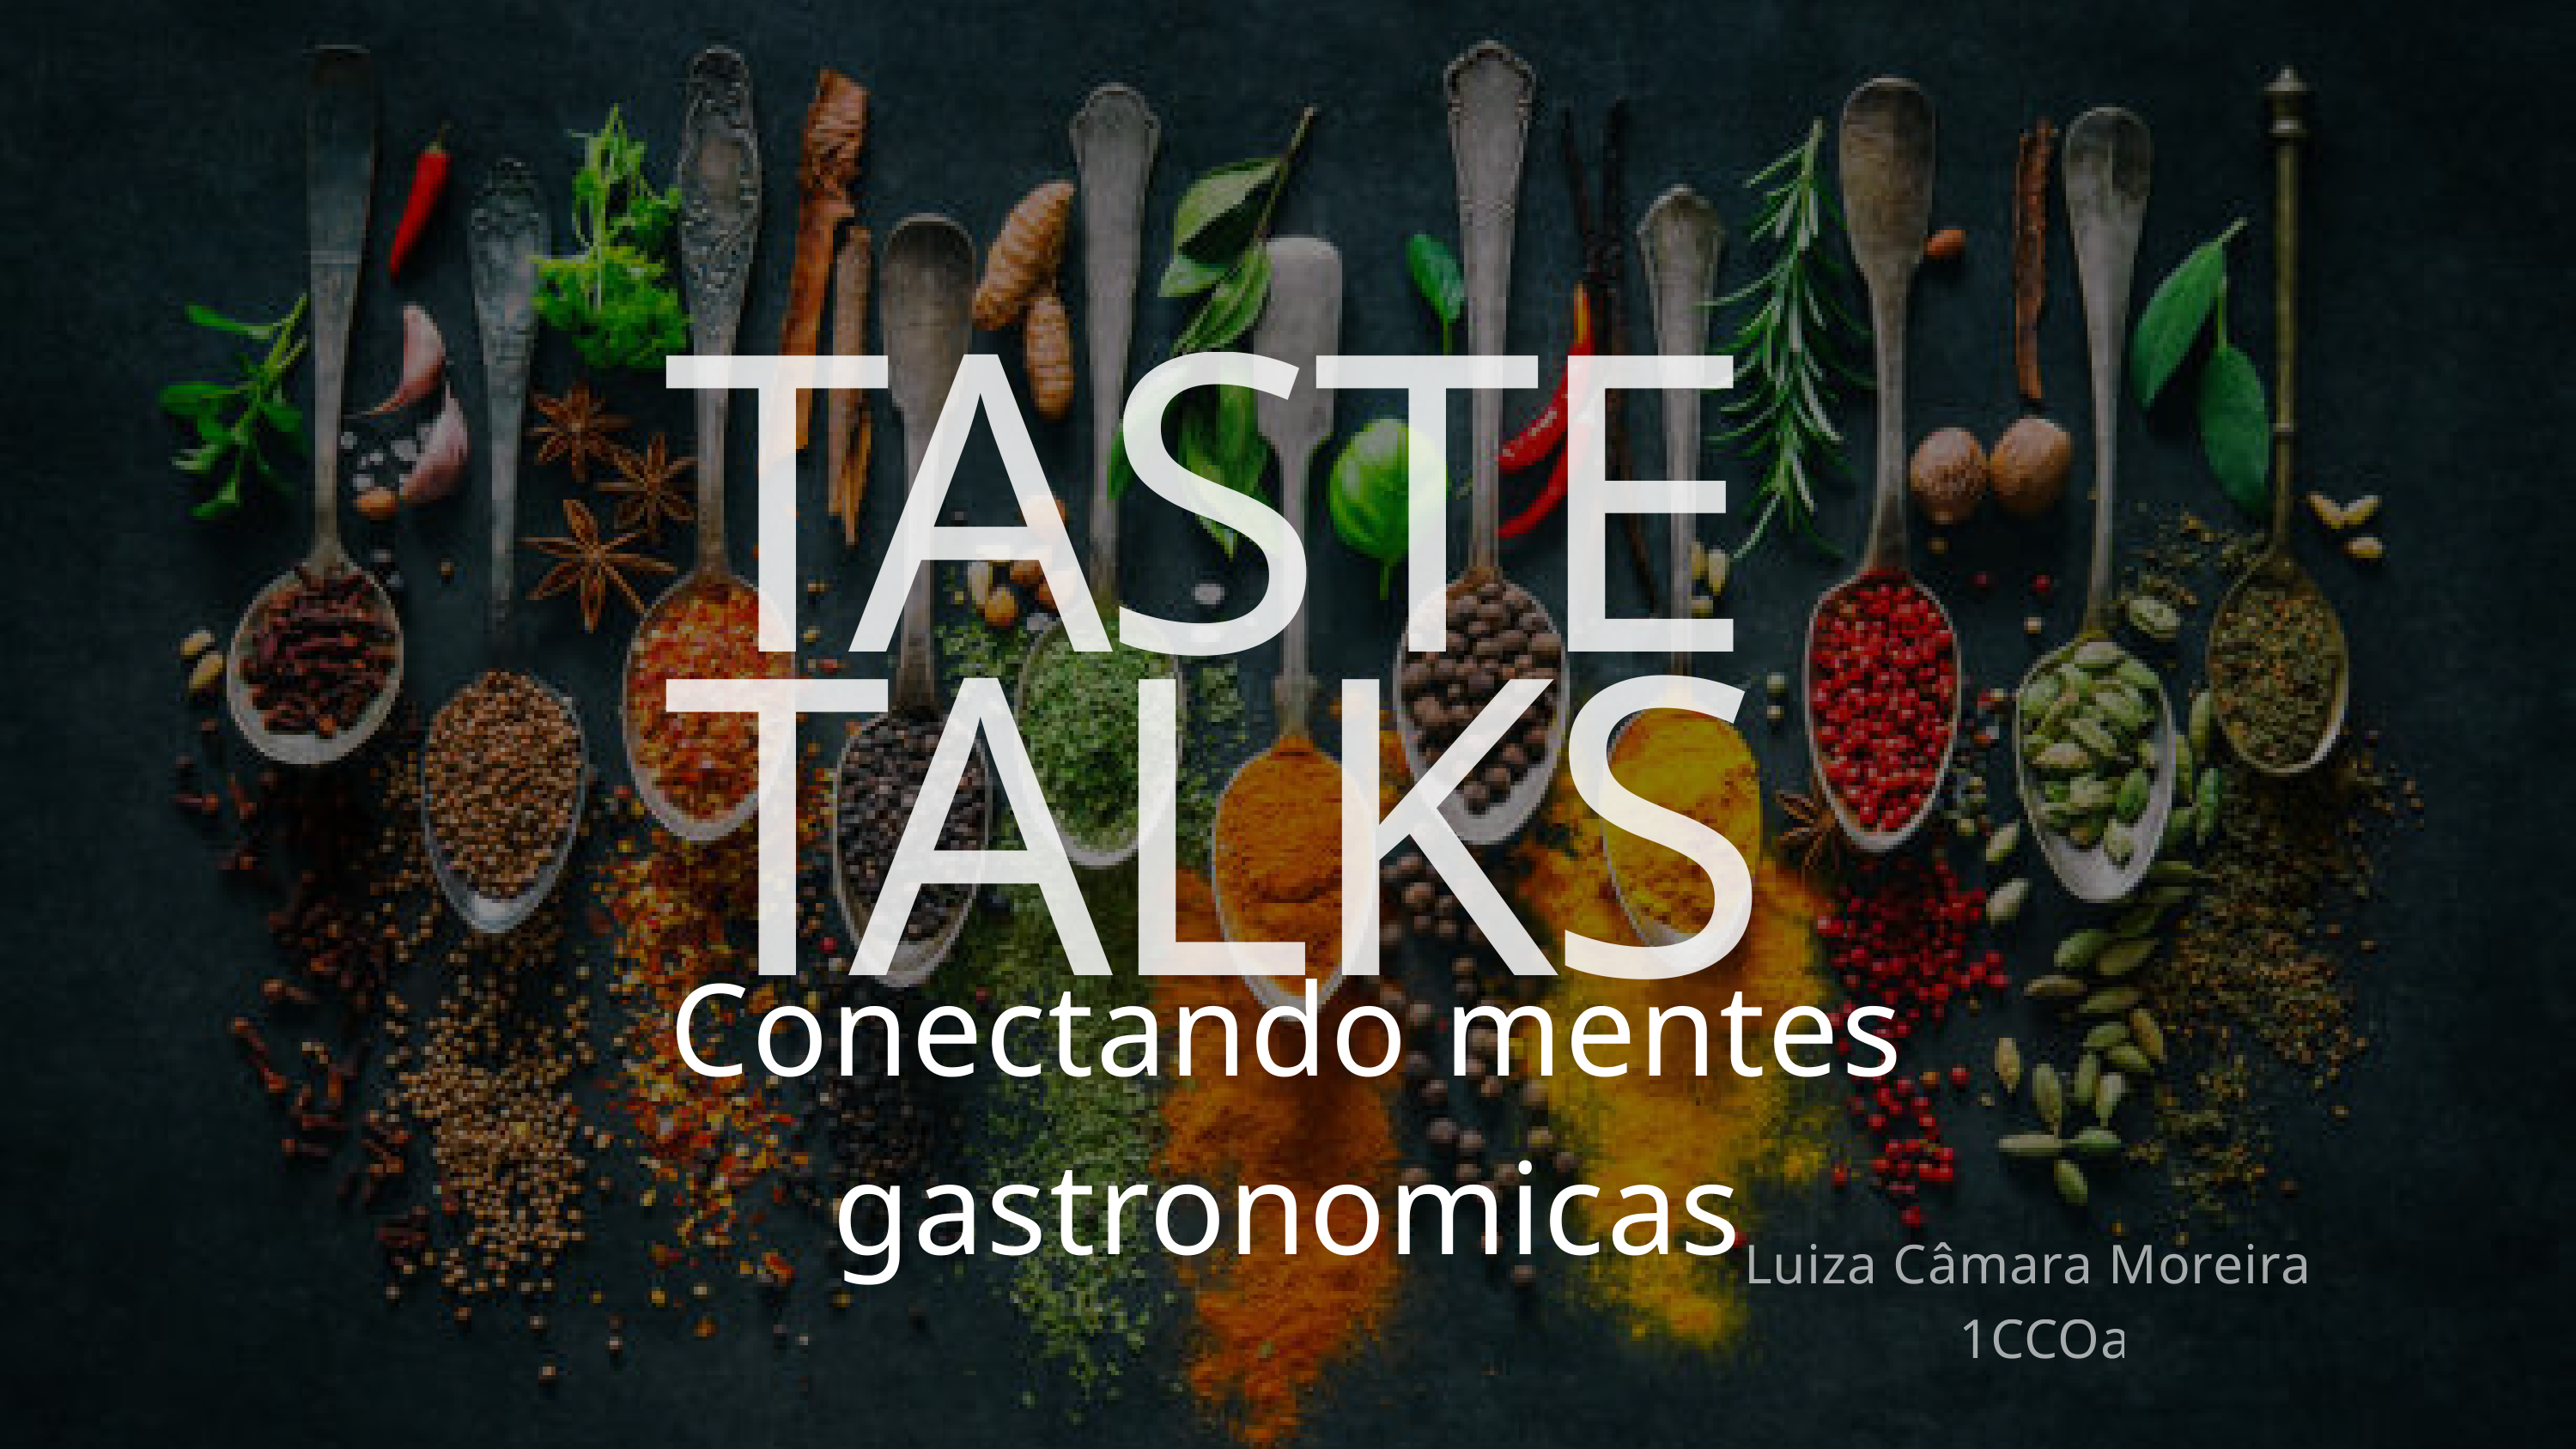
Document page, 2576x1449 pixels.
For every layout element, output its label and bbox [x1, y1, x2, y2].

text_box [0, 0, 2576, 1449]
